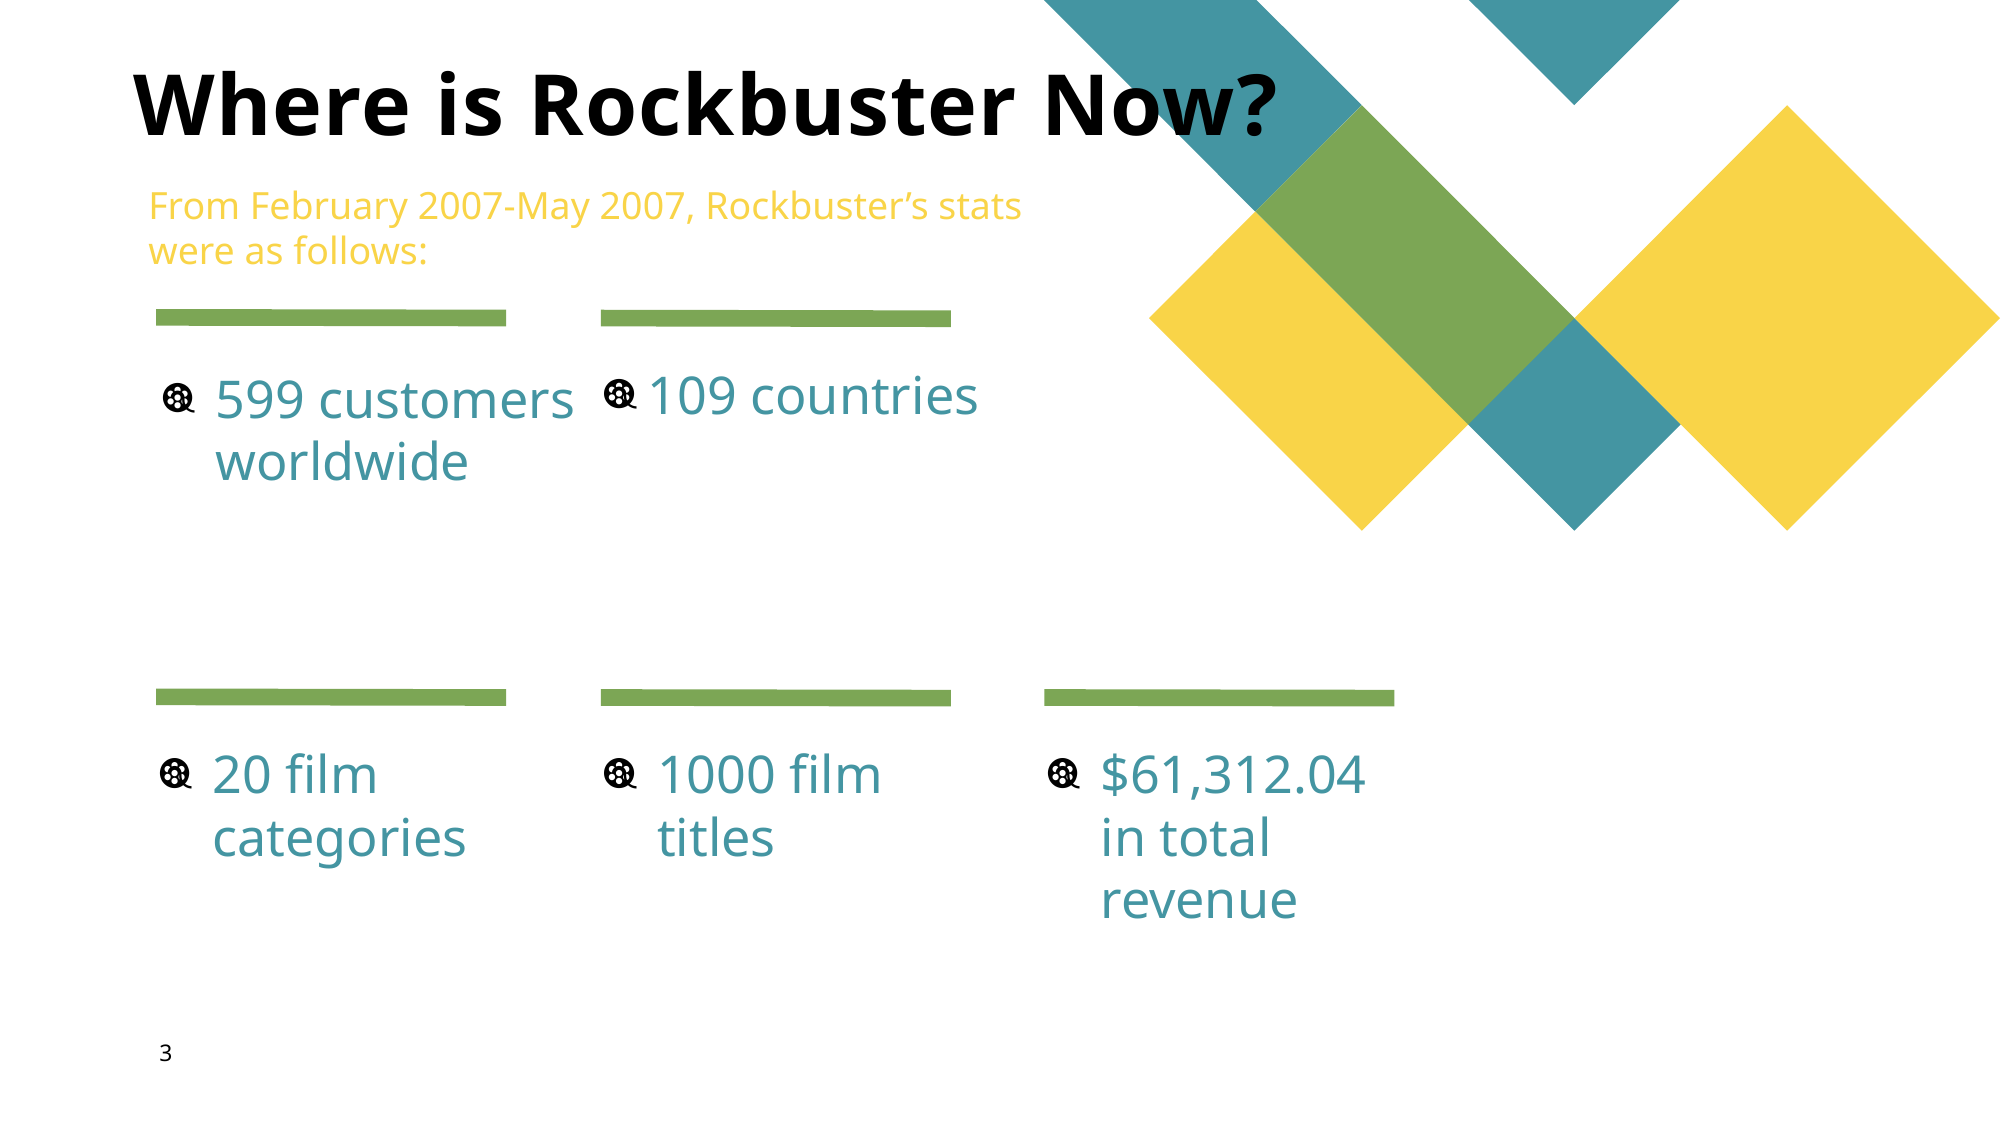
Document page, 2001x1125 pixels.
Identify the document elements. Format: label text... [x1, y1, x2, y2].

list 20 film categories [156, 741, 507, 897]
picture [156, 754, 193, 792]
picture [600, 375, 638, 412]
picture [600, 754, 638, 792]
list $61,312.04 in total revenue [1044, 741, 1394, 945]
slide_number 3 [159, 1038, 246, 1080]
picture [159, 379, 196, 416]
title Where is Rockbuster Now? [133, 53, 1290, 154]
list 109 countries [600, 362, 1000, 463]
list 599 customers worldwide [159, 366, 590, 521]
list 1000 film titles [600, 741, 950, 917]
text_box From February 2007-May 2007, Rockbuster’s stats were as follows: [133, 174, 1058, 280]
picture [1044, 754, 1081, 792]
